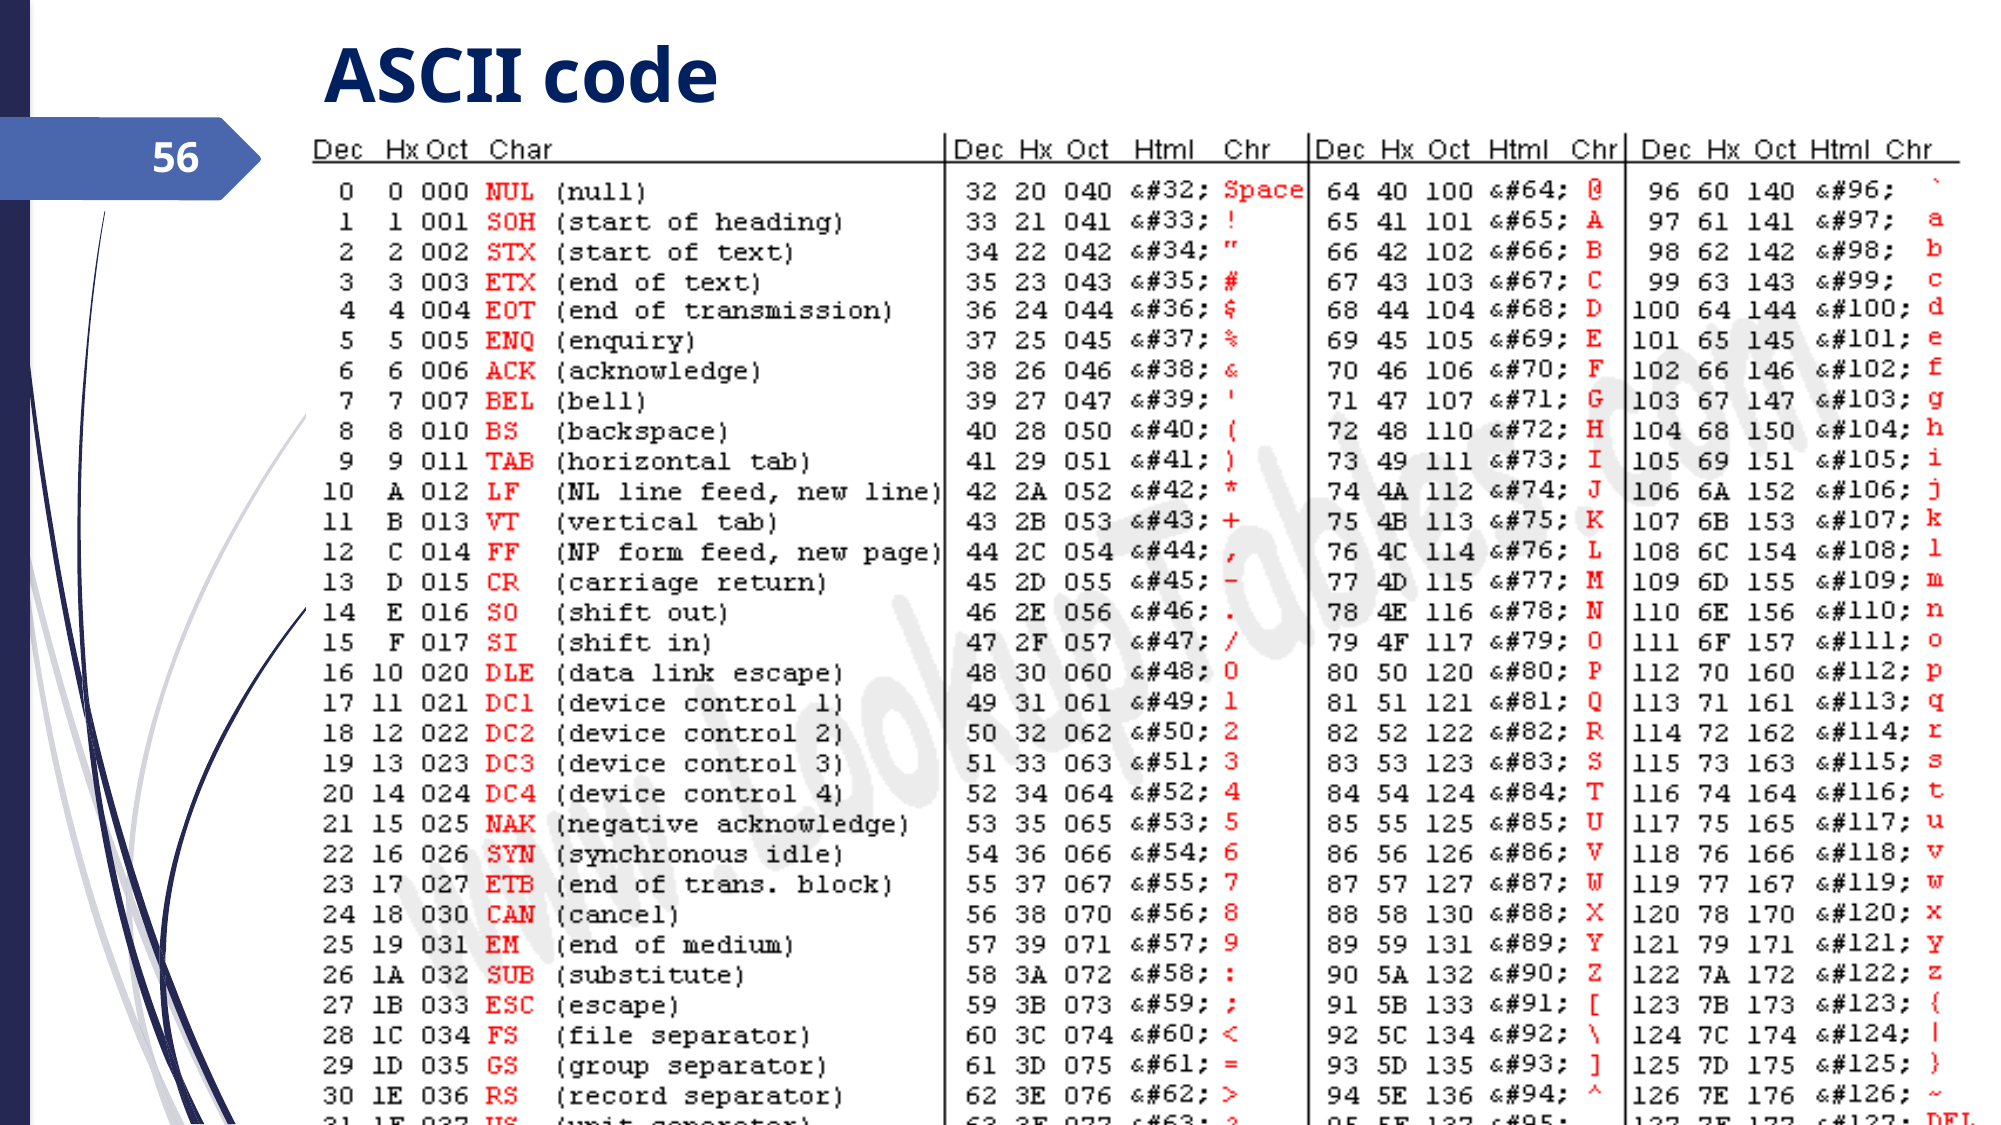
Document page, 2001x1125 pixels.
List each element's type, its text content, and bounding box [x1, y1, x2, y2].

picture [306, 125, 1984, 1125]
slide_number 56 [87, 129, 216, 190]
text_box ASCII code [309, 19, 755, 124]
